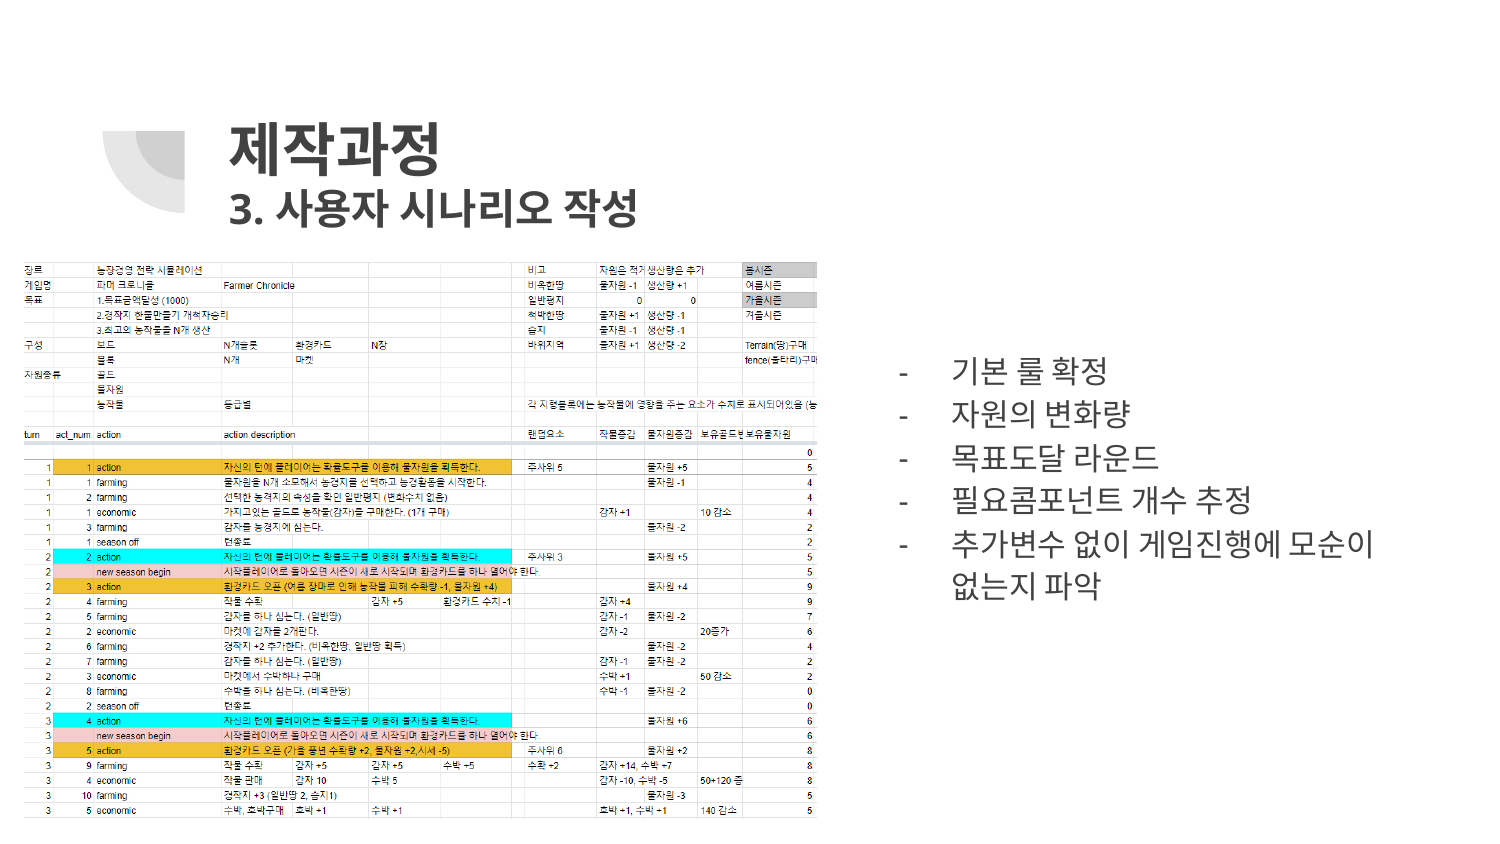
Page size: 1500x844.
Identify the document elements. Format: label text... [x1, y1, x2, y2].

picture [24, 261, 817, 819]
title 제작과정 3.사용자 시나리오 작성 [213, 98, 1368, 263]
list 기본 룰 확정 자원의 변화량 목표도달 라운드 필요콤포넌트 개수 추정 추가변수 없이 게임진행에 모순이 없는지 파악 [861, 331, 1402, 749]
